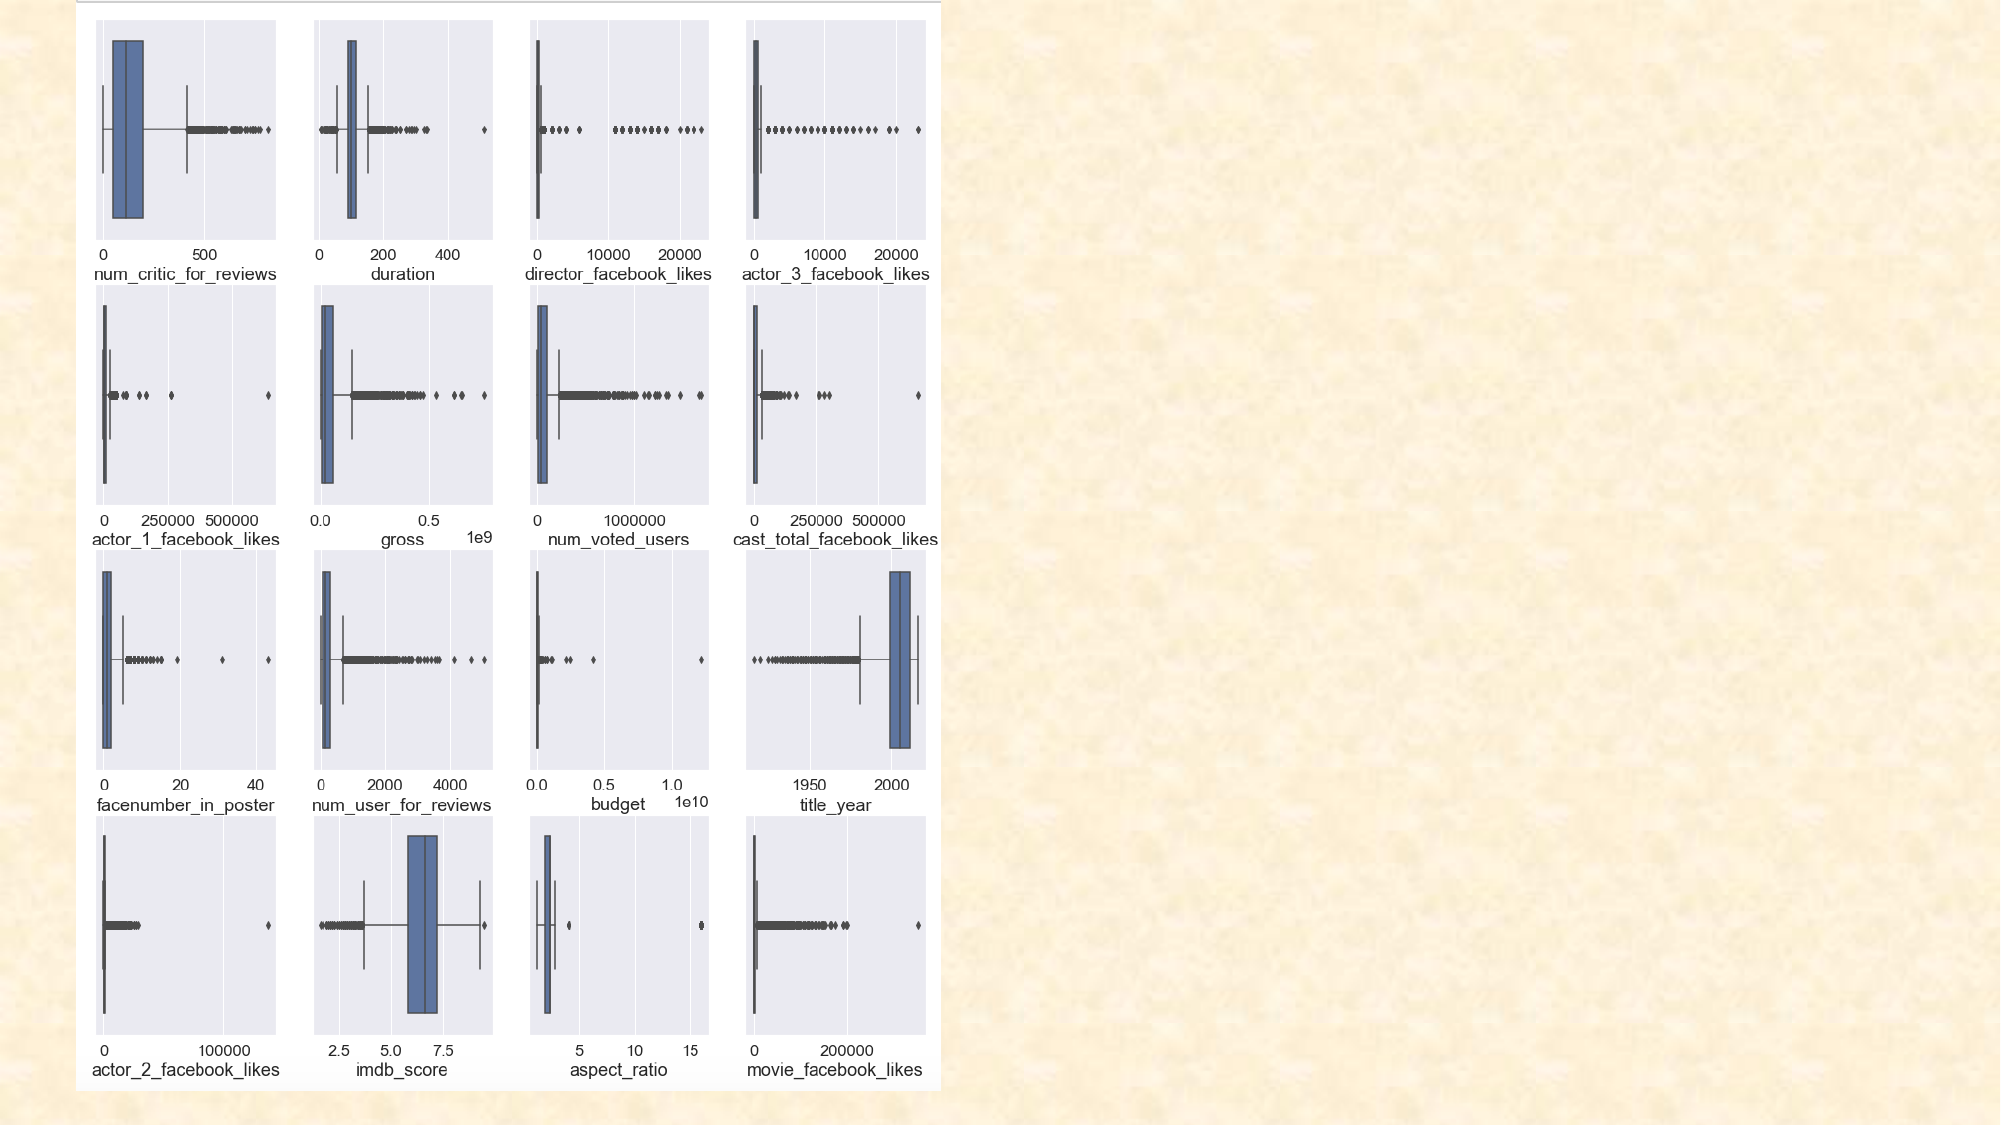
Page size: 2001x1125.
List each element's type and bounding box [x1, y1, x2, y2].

picture [0, 0, 2001, 1125]
list [76, 0, 941, 1091]
